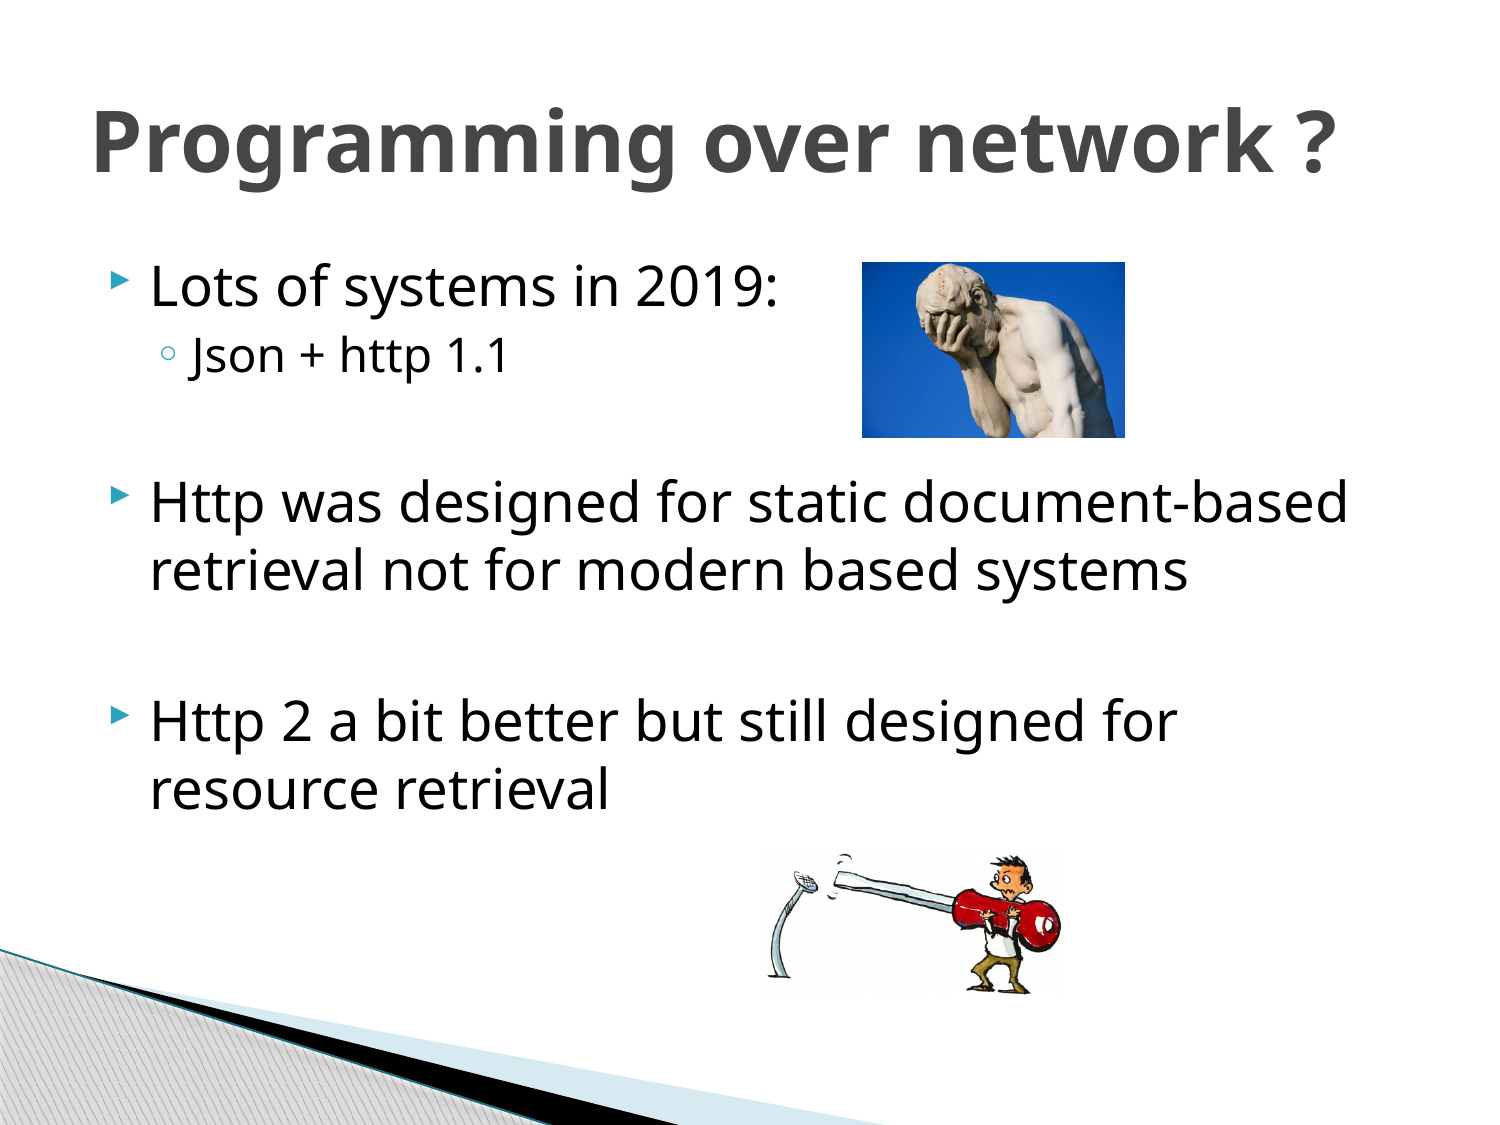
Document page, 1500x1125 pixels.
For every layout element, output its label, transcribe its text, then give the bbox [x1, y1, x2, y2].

title Programming over network ? [75, 45, 1425, 233]
list Lots of systems in 2019: Json + http 1.1 Http was designed for static document-based retrieval not for modern based systems Http 2 a bit better but still designed for resource retrieval [75, 243, 1425, 986]
picture [862, 262, 1126, 438]
picture [762, 849, 1064, 998]
